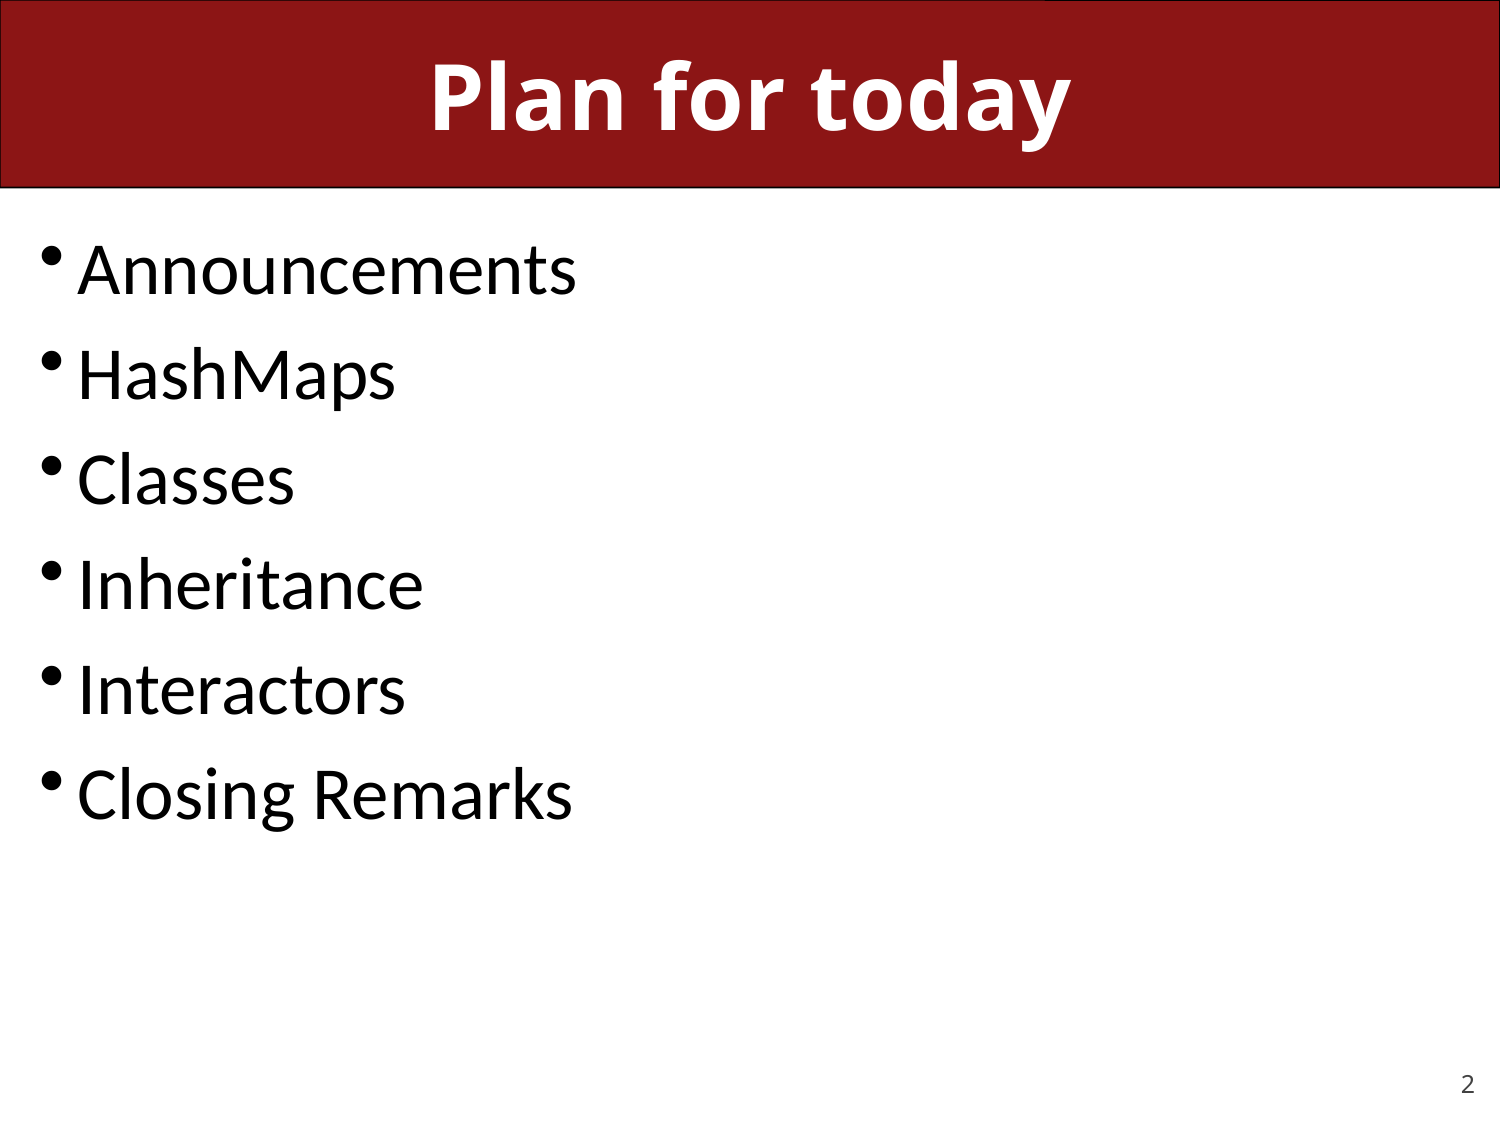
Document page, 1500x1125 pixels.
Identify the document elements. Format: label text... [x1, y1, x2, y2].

list Announcements HashMaps Classes Inheritance Interactors Closing Remarks [24, 212, 1475, 1063]
title Plan for today [75, 0, 1425, 188]
